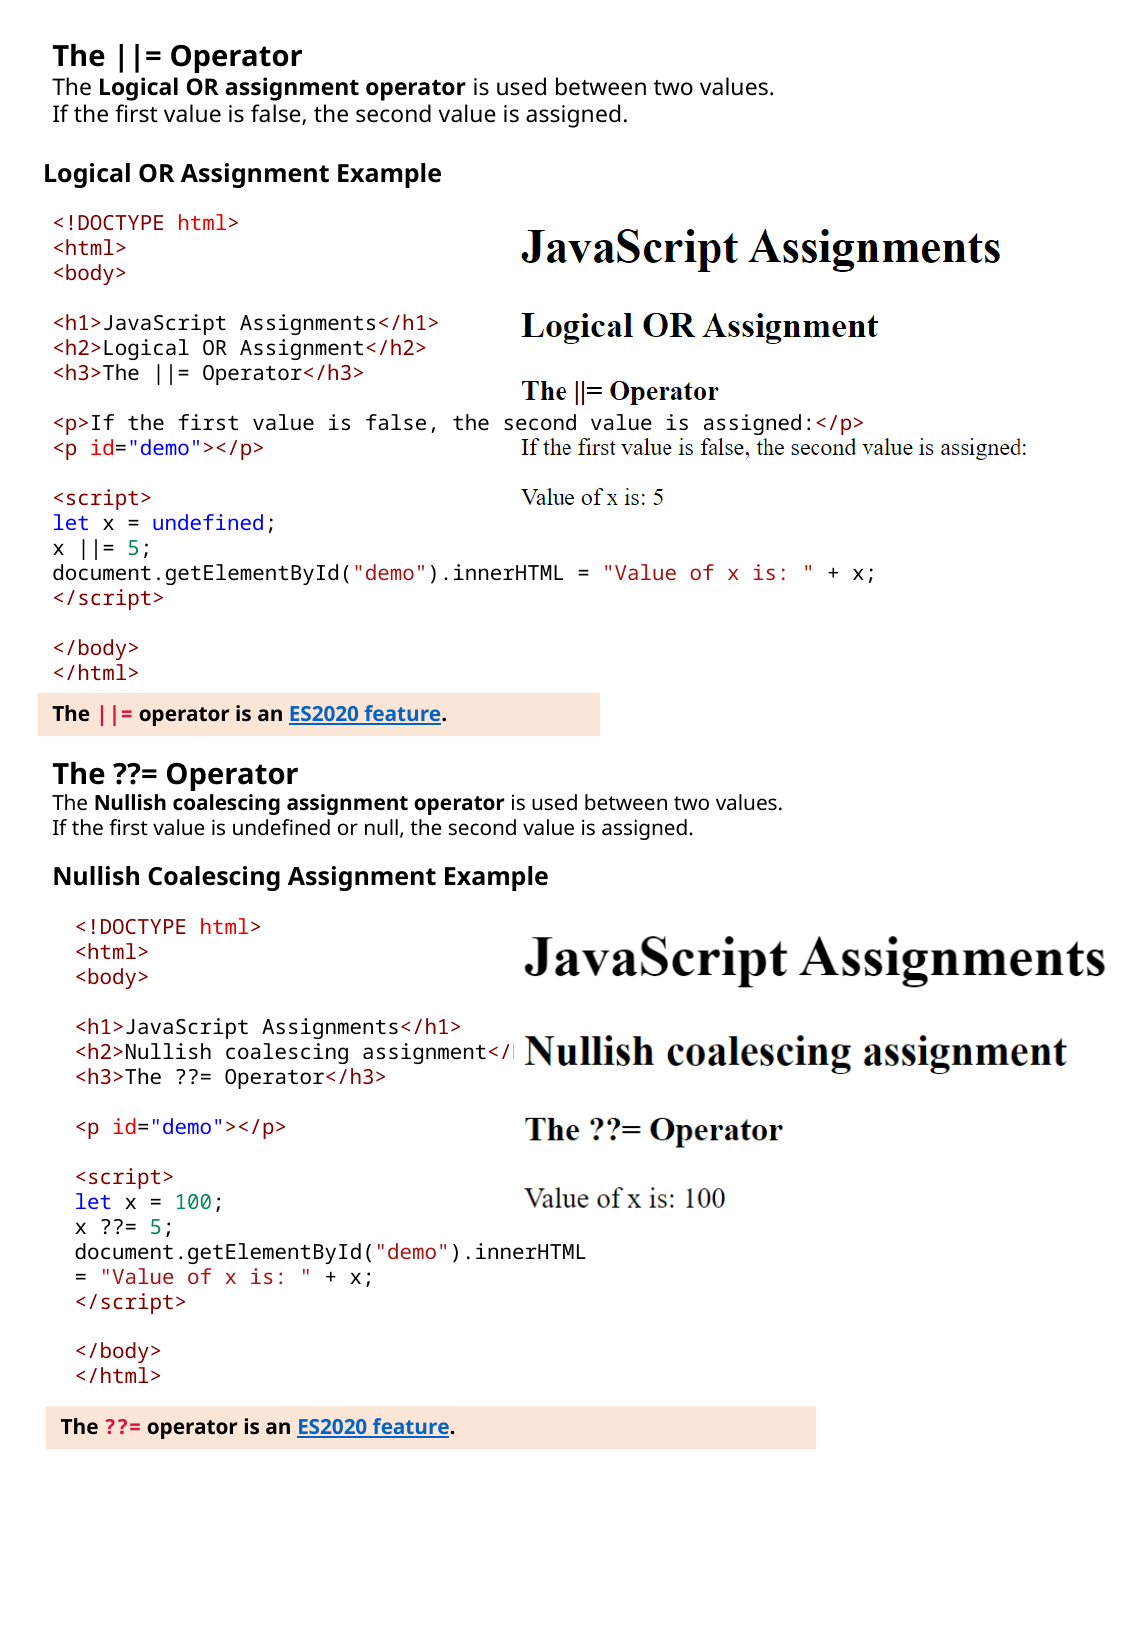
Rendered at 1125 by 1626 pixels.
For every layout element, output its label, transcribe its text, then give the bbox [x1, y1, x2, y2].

text_box Logical OR Assignment Example [28, 149, 458, 195]
text_box <!DOCTYPE html> <html> <body> <h1>JavaScript Assignments</h1> <h2>Logical OR Assignment</h2> <h3>The ||= Operator</h3> <p>If the first value is false, the second value is assigned:</p> <p id="demo"></p> <script> let x = undefined; x ||= 5; document.getElementById("demo").innerHTML = "Value of x is: " + x; </script> </body> </html> [37, 202, 991, 742]
text_box Nullish Coalescing Assignment Example [37, 853, 600, 898]
text_box The ??= Operator The Nullish coalescing assignment operator is used between two values. If the first value is undefined or null, the second value is assigned. [37, 747, 1093, 848]
text_box <!DOCTYPE html> <html> <body> <h1>JavaScript Assignments</h1> <h2>Nullish coalescing assignment</h2> <h3>The ??= Operator</h3> <p id="demo"></p> <script> let x = 100; x ??= 5; document.getElementById("demo").innerHTML = "Value of x is: " + x; </script> </body> </html> [59, 906, 623, 1406]
picture [513, 214, 1070, 527]
text_box The ||= Operator The Logical OR assignment operator is used between two values. If the first value is false, the second value is assigned. [37, 30, 1054, 135]
text_box The ??= operator is an ES2020 feature. [45, 1406, 817, 1450]
picture [514, 923, 1125, 1224]
text_box The ||= operator is an ES2020 feature. [37, 693, 600, 737]
